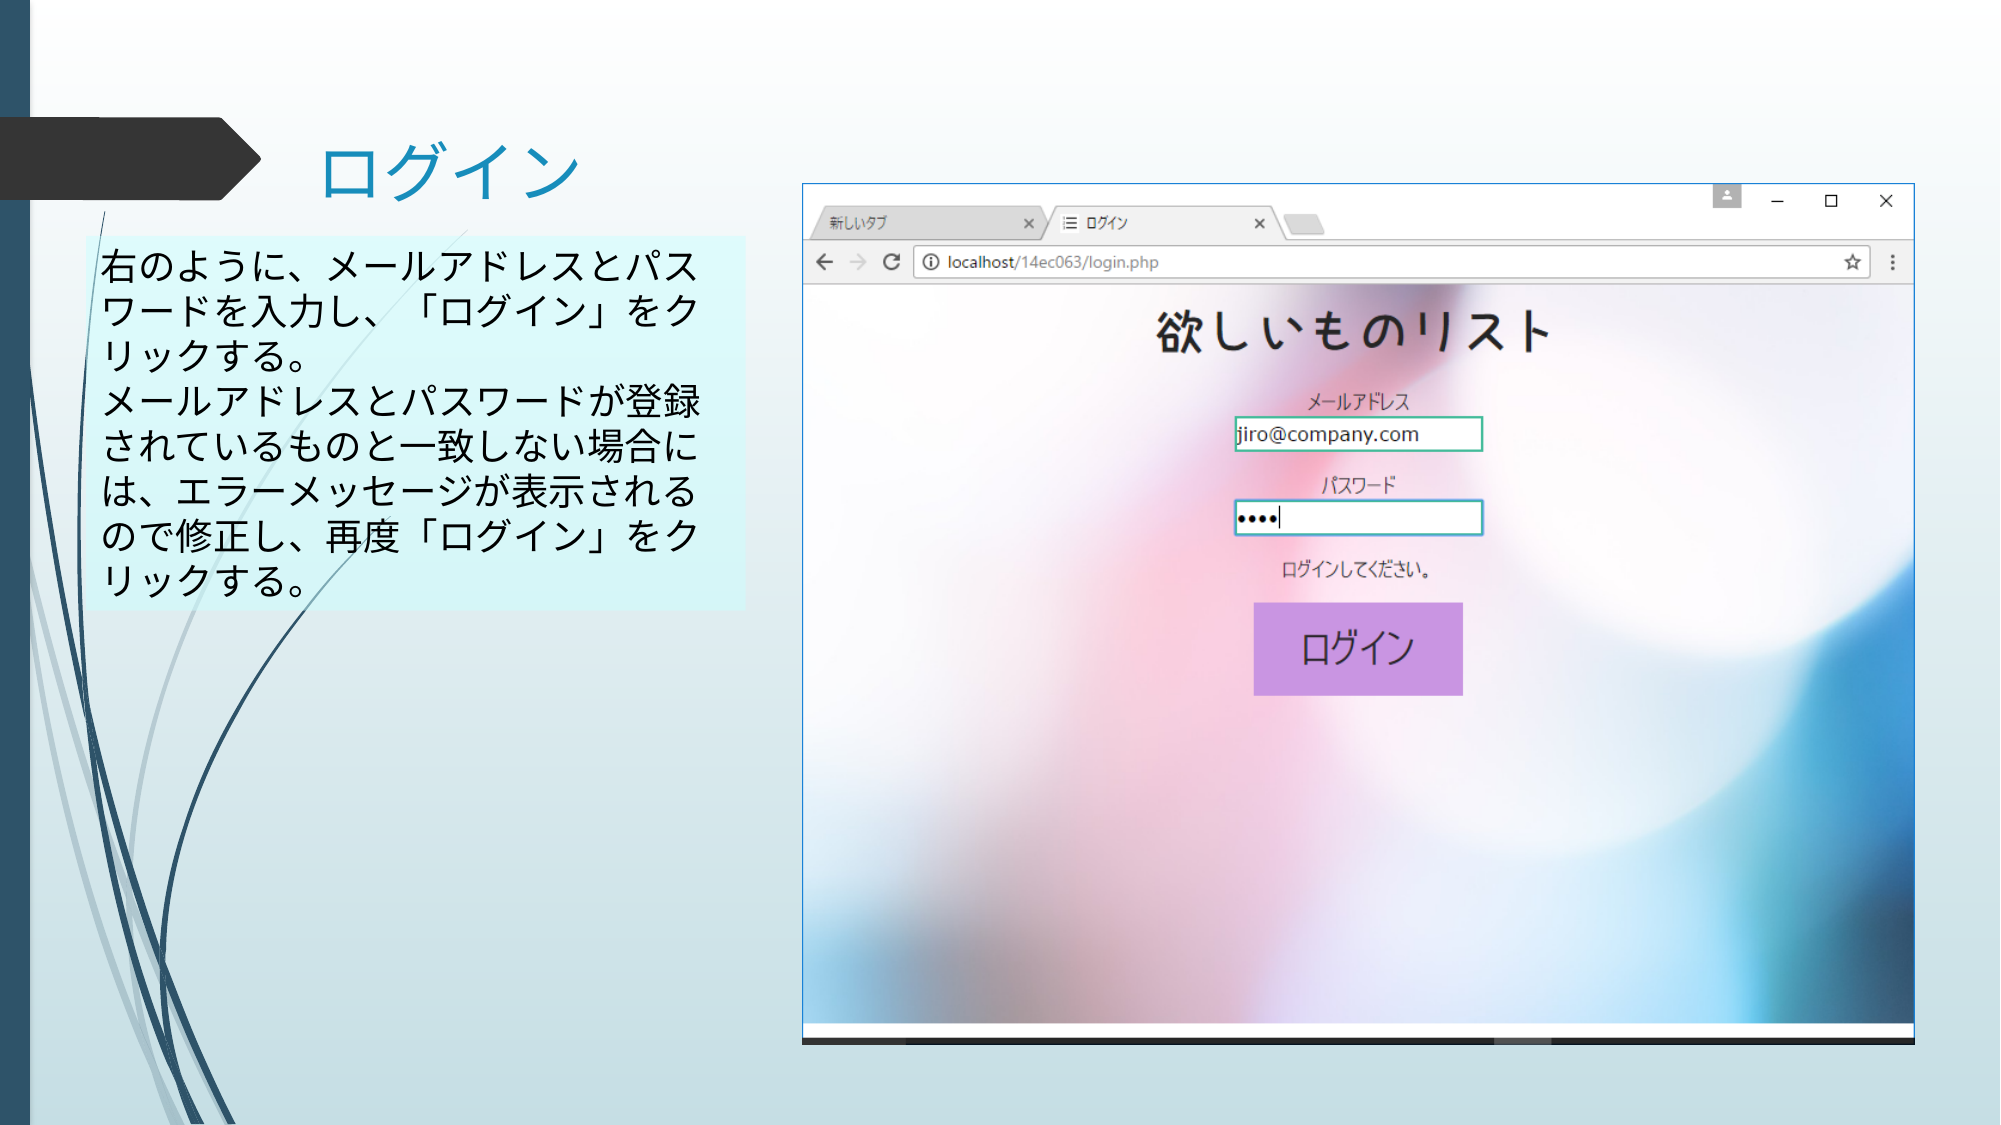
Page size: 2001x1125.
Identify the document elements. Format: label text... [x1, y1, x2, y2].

text_box 右のように、メールアドレスとパスワードを入力し、「ログイン」をクリックする。 メールアドレスとパスワードが登録されているものと一致しない場合には、エラーメッセージが表示されるので修正し、再度「ログイン」をクリックする。 [86, 235, 746, 611]
text_box ログイン [301, 123, 1764, 334]
picture [802, 183, 1915, 1045]
